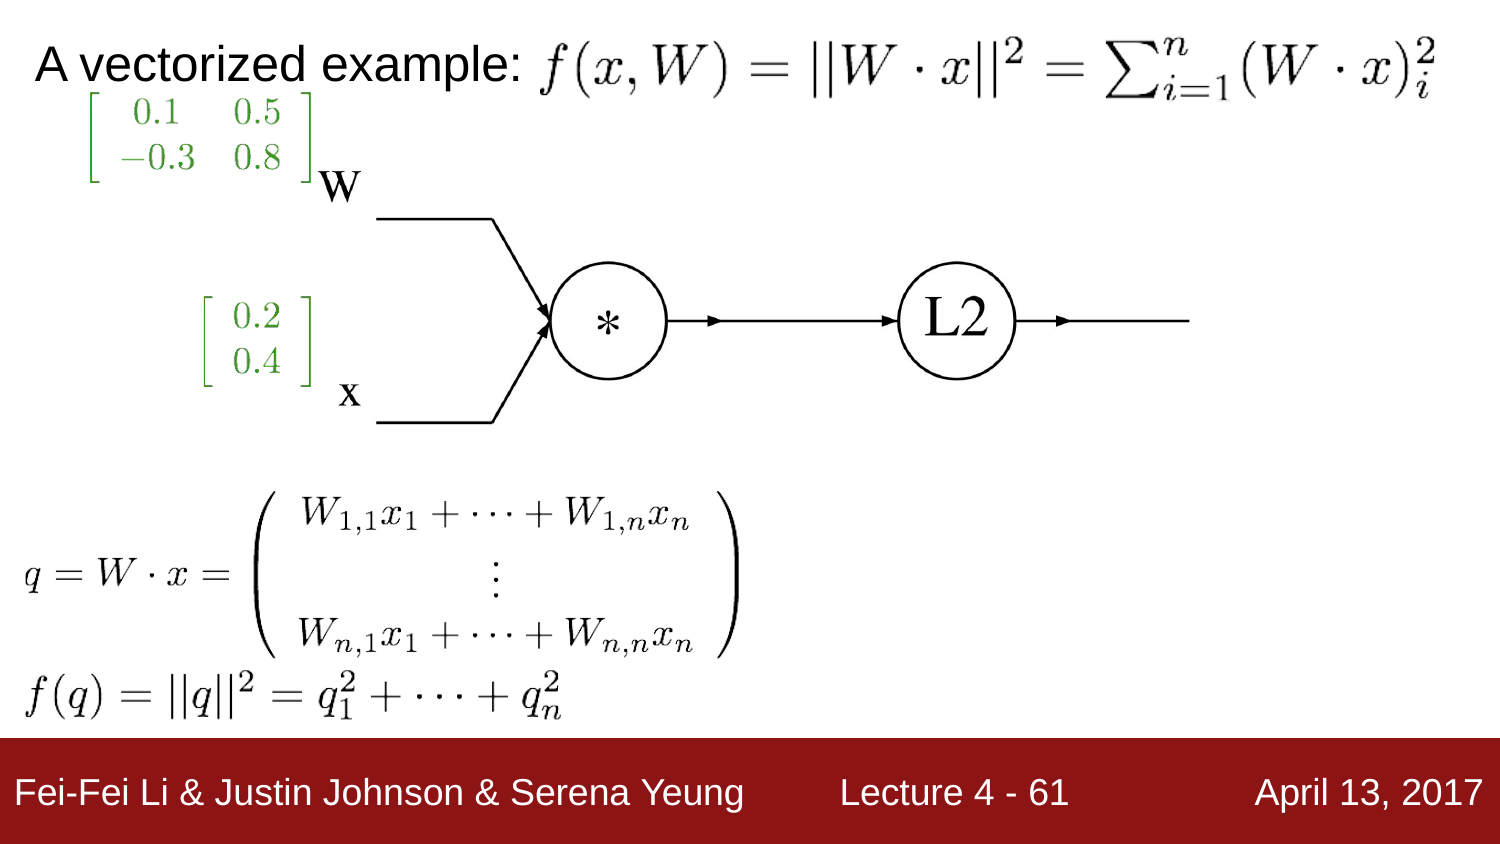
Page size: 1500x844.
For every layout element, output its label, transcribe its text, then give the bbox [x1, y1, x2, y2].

text_box [282, 125, 1218, 467]
text_box [25, 491, 740, 660]
text_box [540, 35, 1436, 102]
footer Fei-Fei Li & Justin Johnson & Serena Yeung [11, 769, 753, 844]
title A vectorized example: [32, 29, 529, 173]
slide_number Lecture 4 - 58 [837, 769, 1073, 844]
text_box [25, 669, 562, 721]
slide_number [1252, 769, 1488, 844]
text_box [203, 295, 312, 387]
text_box [89, 92, 312, 183]
